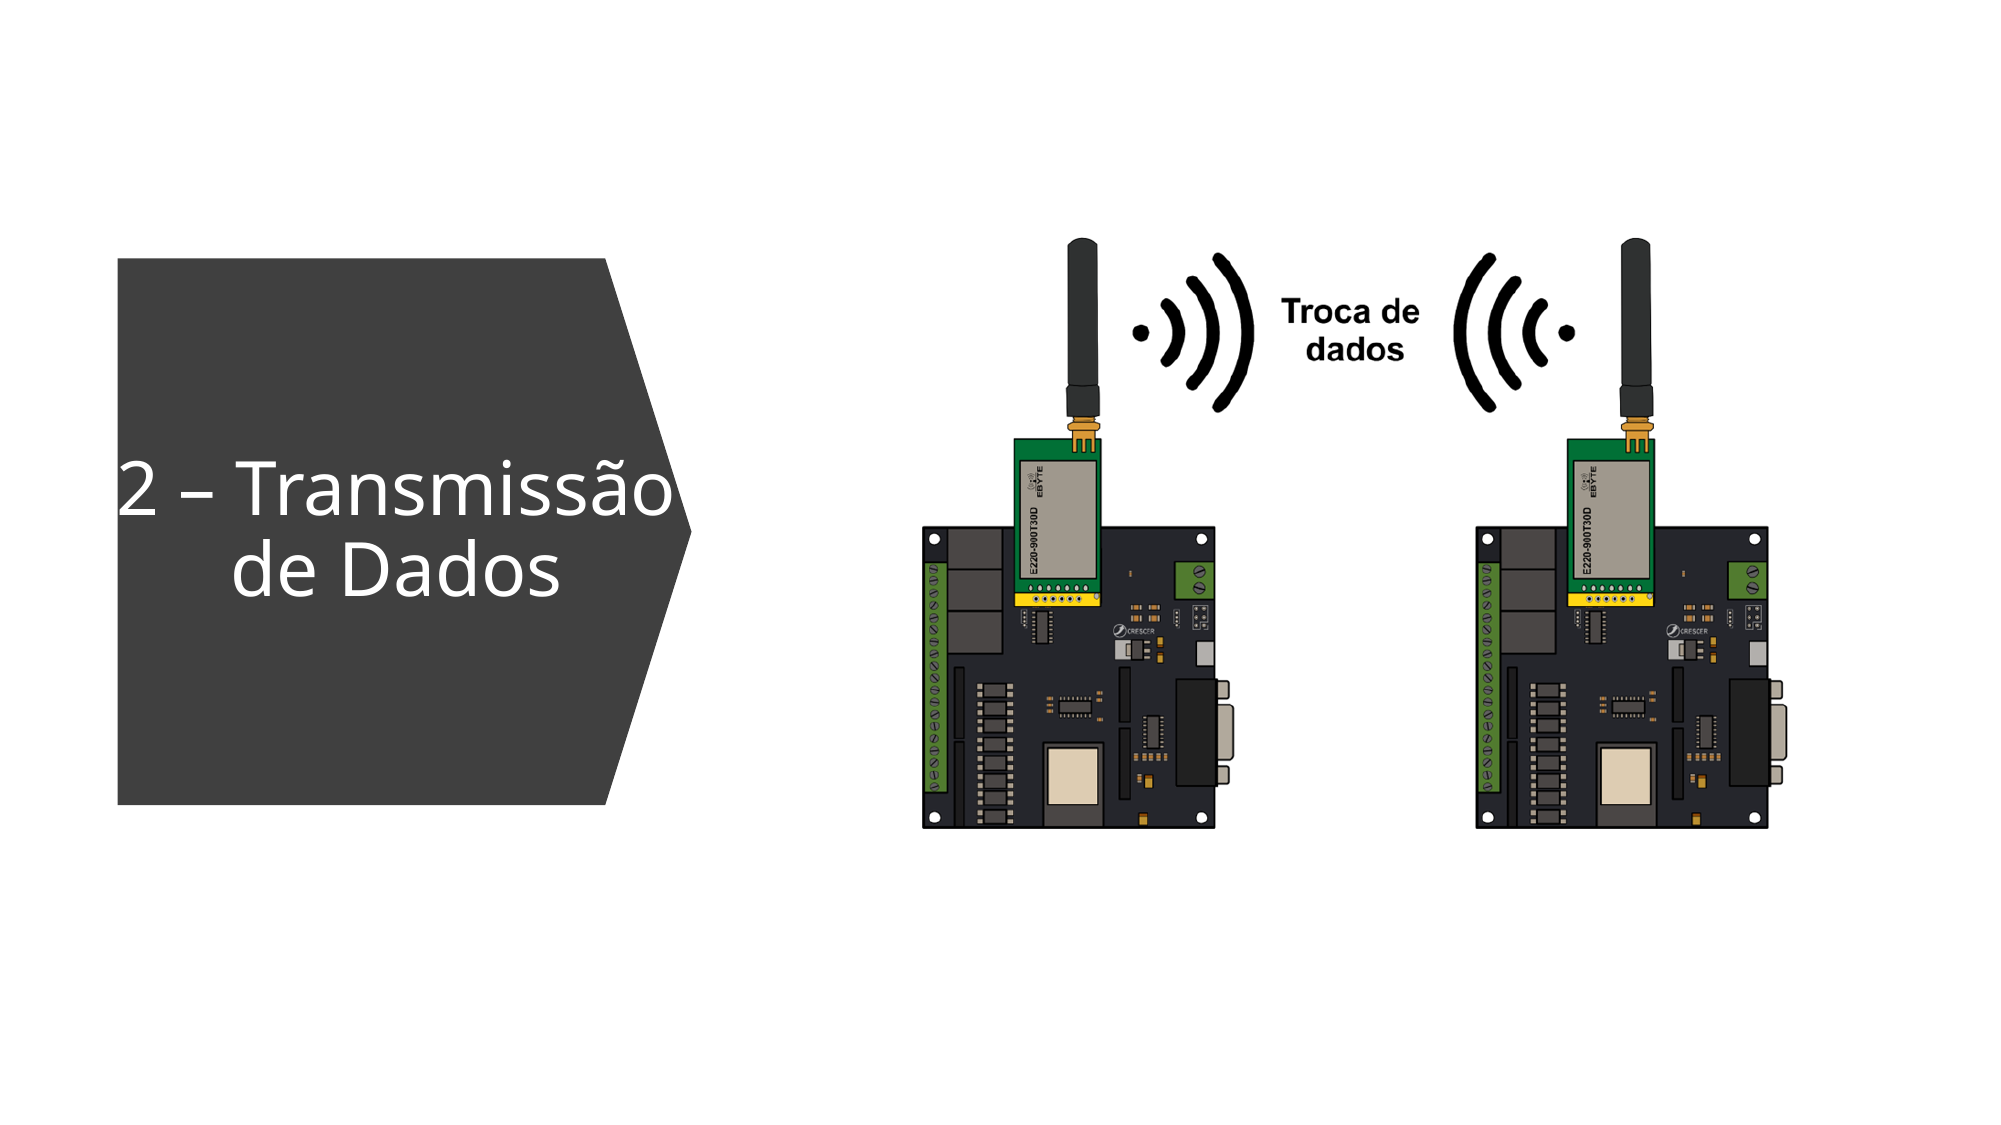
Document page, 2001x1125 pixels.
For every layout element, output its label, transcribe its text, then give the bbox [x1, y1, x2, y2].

title 2 – Transmissão de Dados [87, 322, 707, 741]
text_box [116, 741, 628, 807]
text_box [116, 256, 627, 322]
picture [912, 226, 1800, 839]
